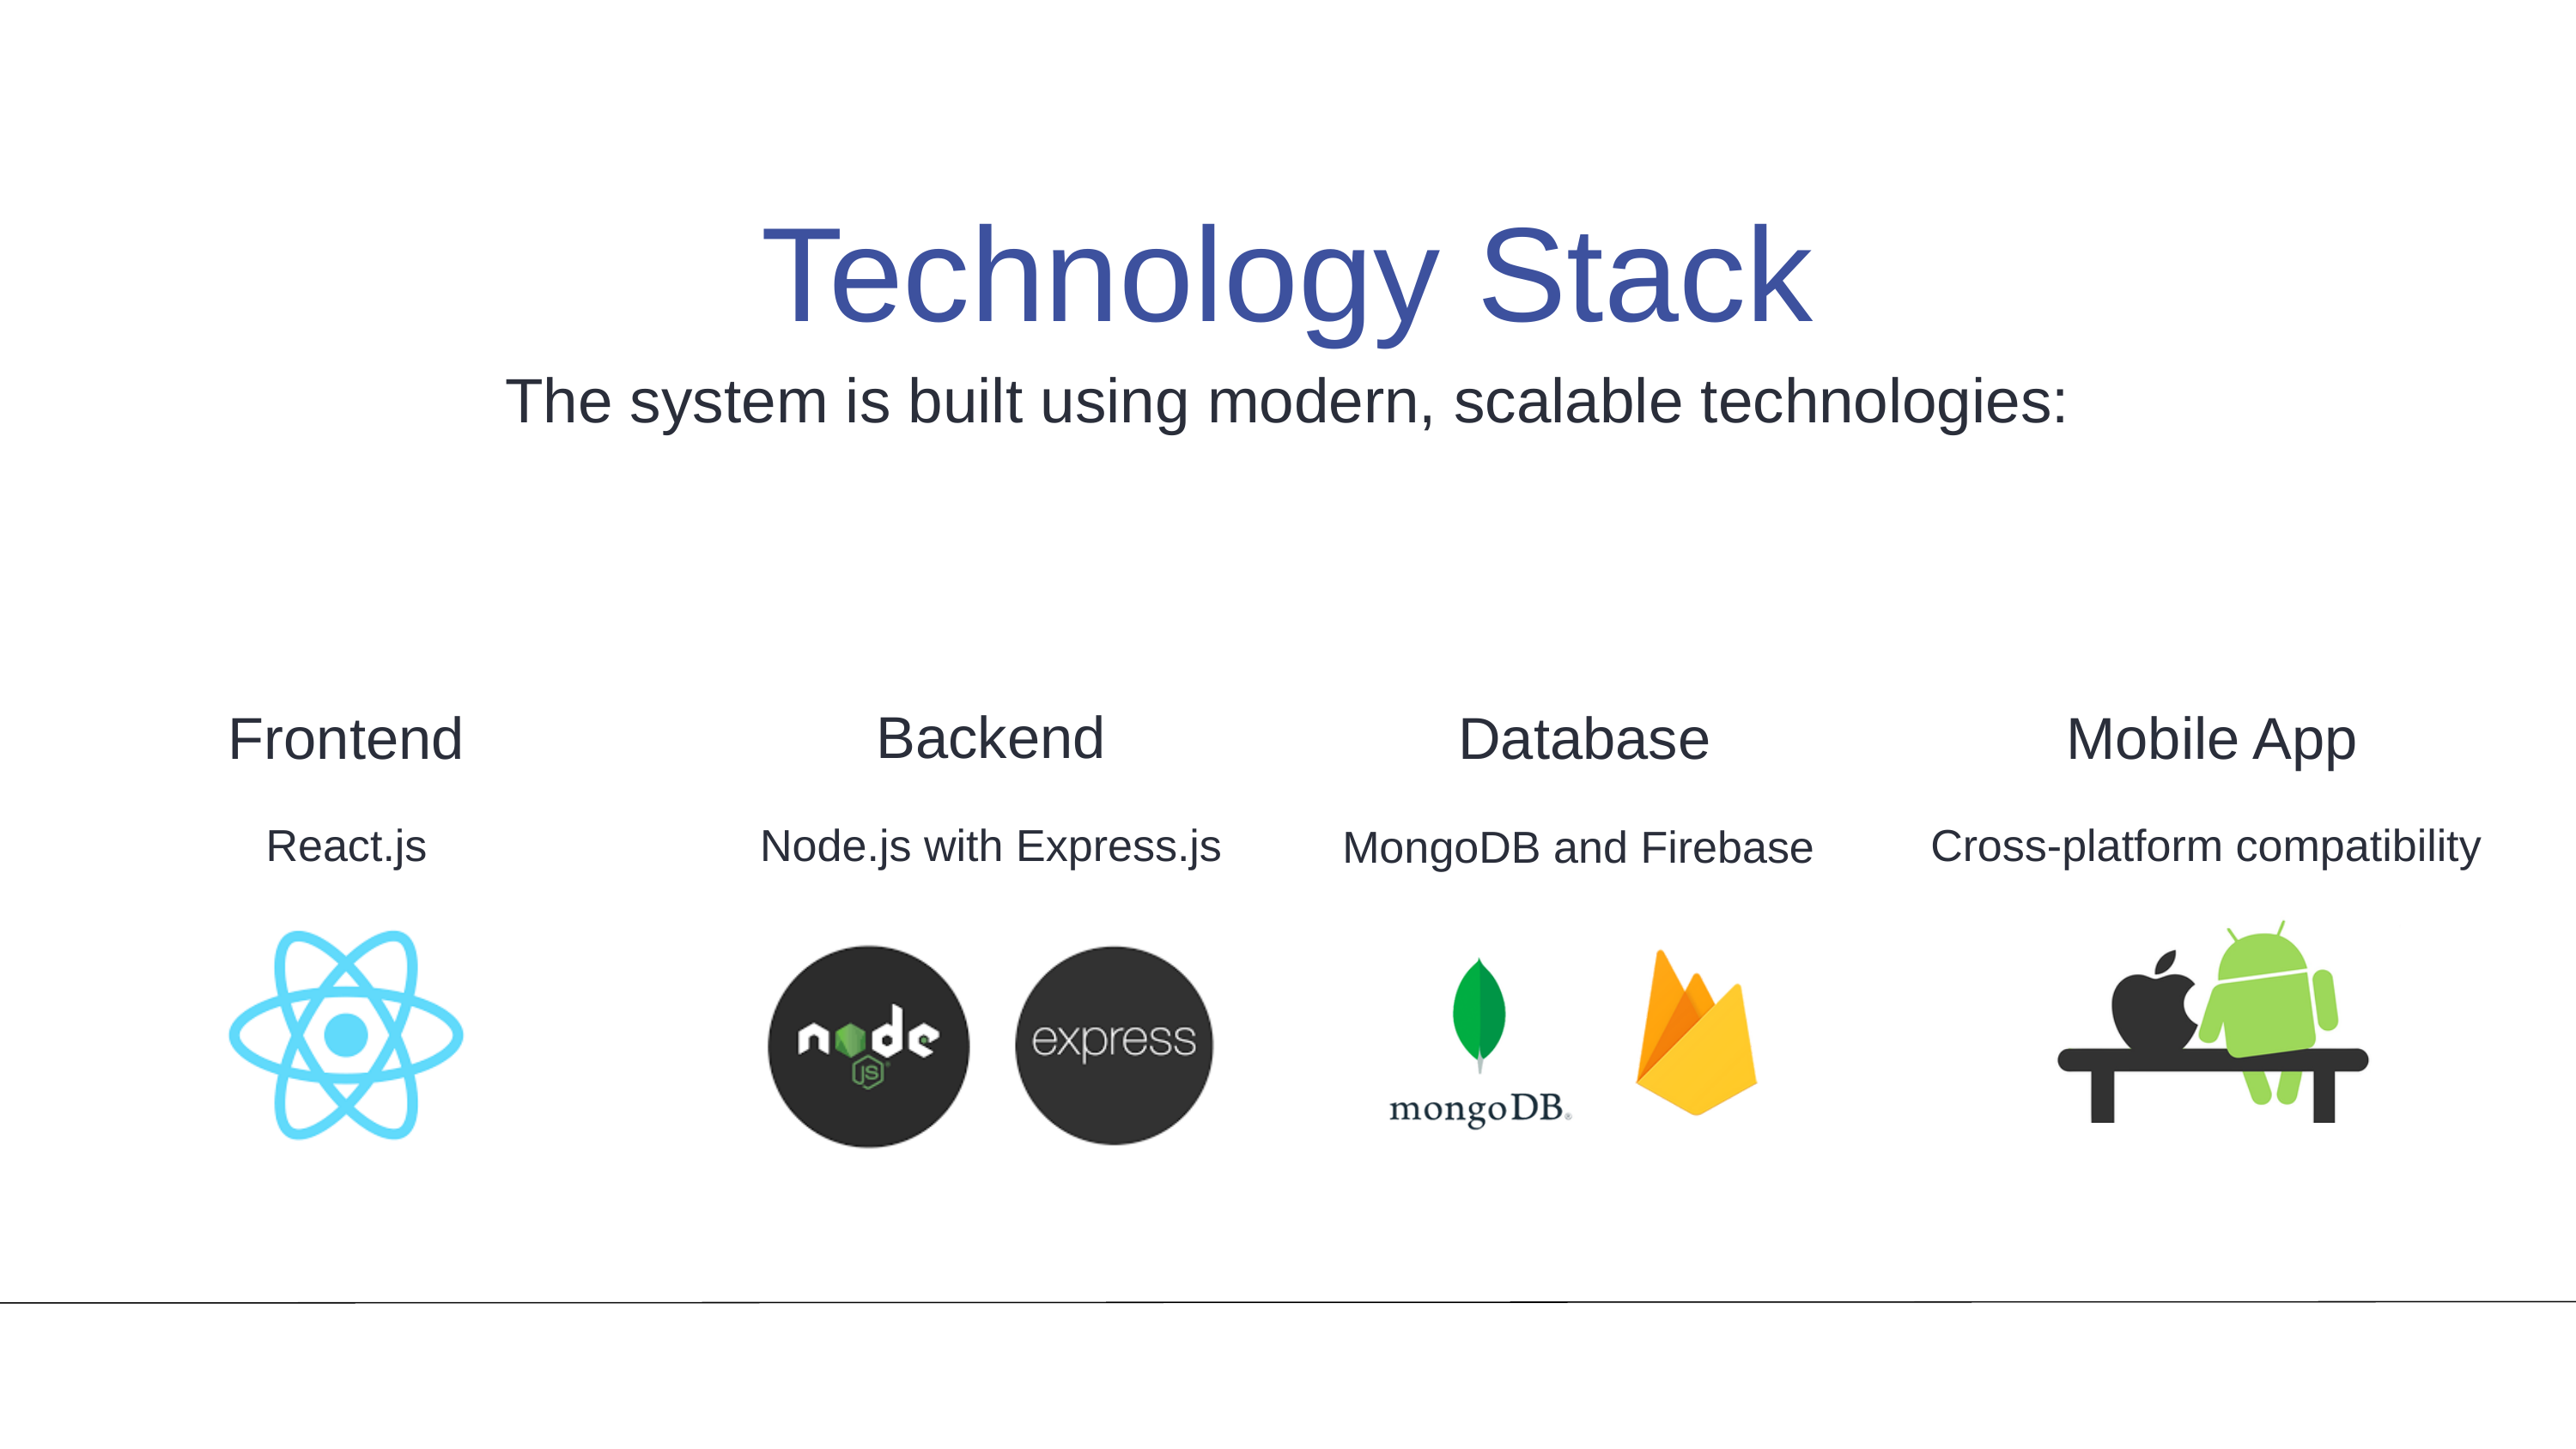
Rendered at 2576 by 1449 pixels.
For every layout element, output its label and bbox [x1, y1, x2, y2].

text_box [2024, 870, 2401, 1123]
text_box [760, 894, 1223, 1201]
text_box [94, 664, 599, 855]
text_box [1607, 943, 1787, 1123]
text_box [144, 155, 2432, 426]
text_box [1332, 664, 1838, 855]
text_box [145, 894, 548, 1179]
text_box [1312, 908, 1649, 1179]
text_box [738, 664, 1244, 855]
text_box [1925, 664, 2500, 855]
